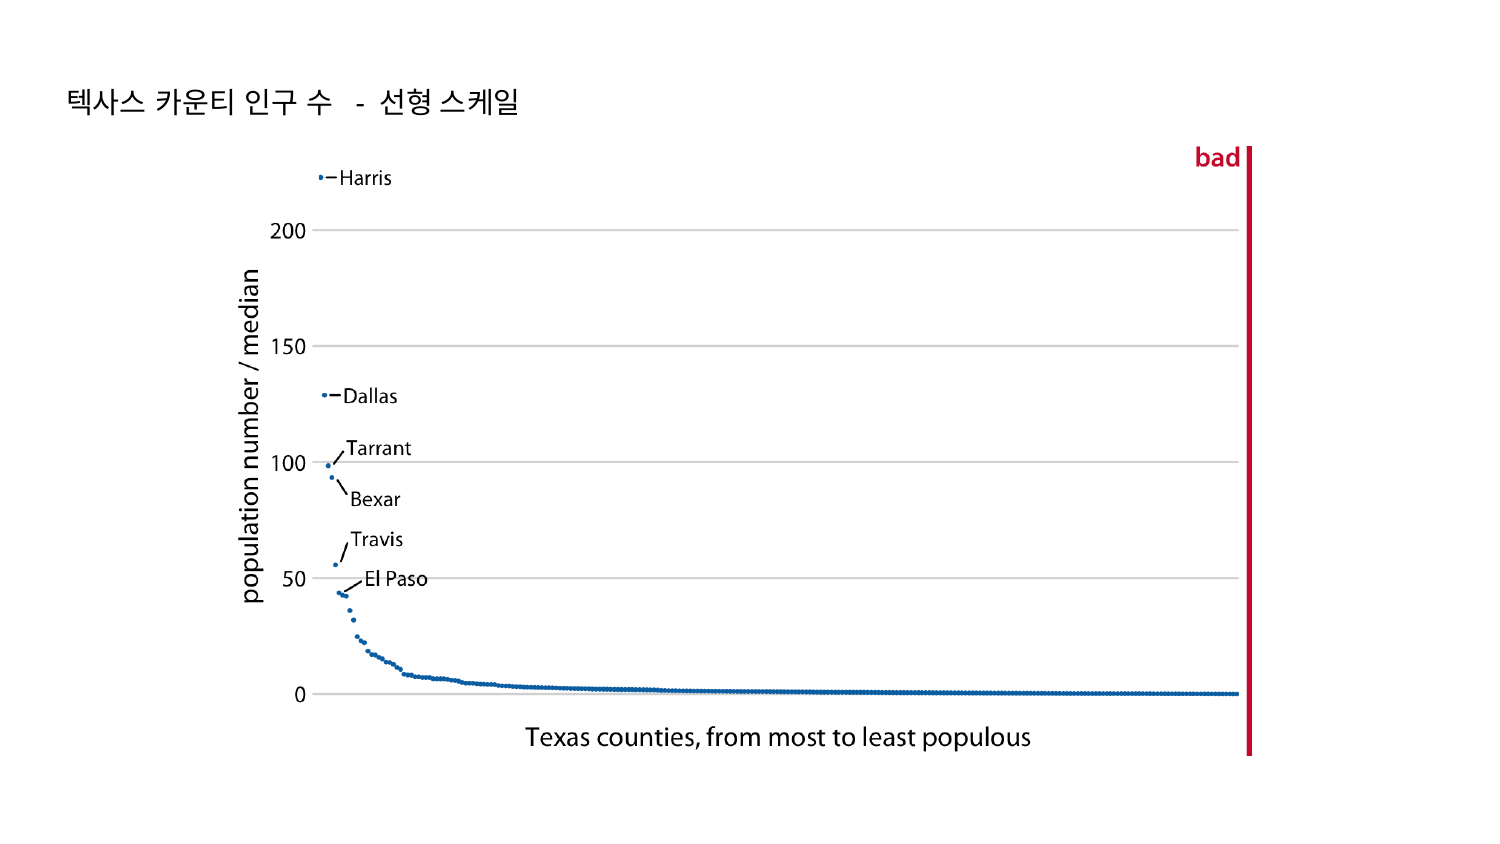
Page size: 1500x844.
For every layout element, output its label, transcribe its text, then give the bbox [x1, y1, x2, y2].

title 텍사스 카운티 인구 수 - 선형 스케일 [51, 51, 1449, 106]
picture [236, 146, 1252, 756]
